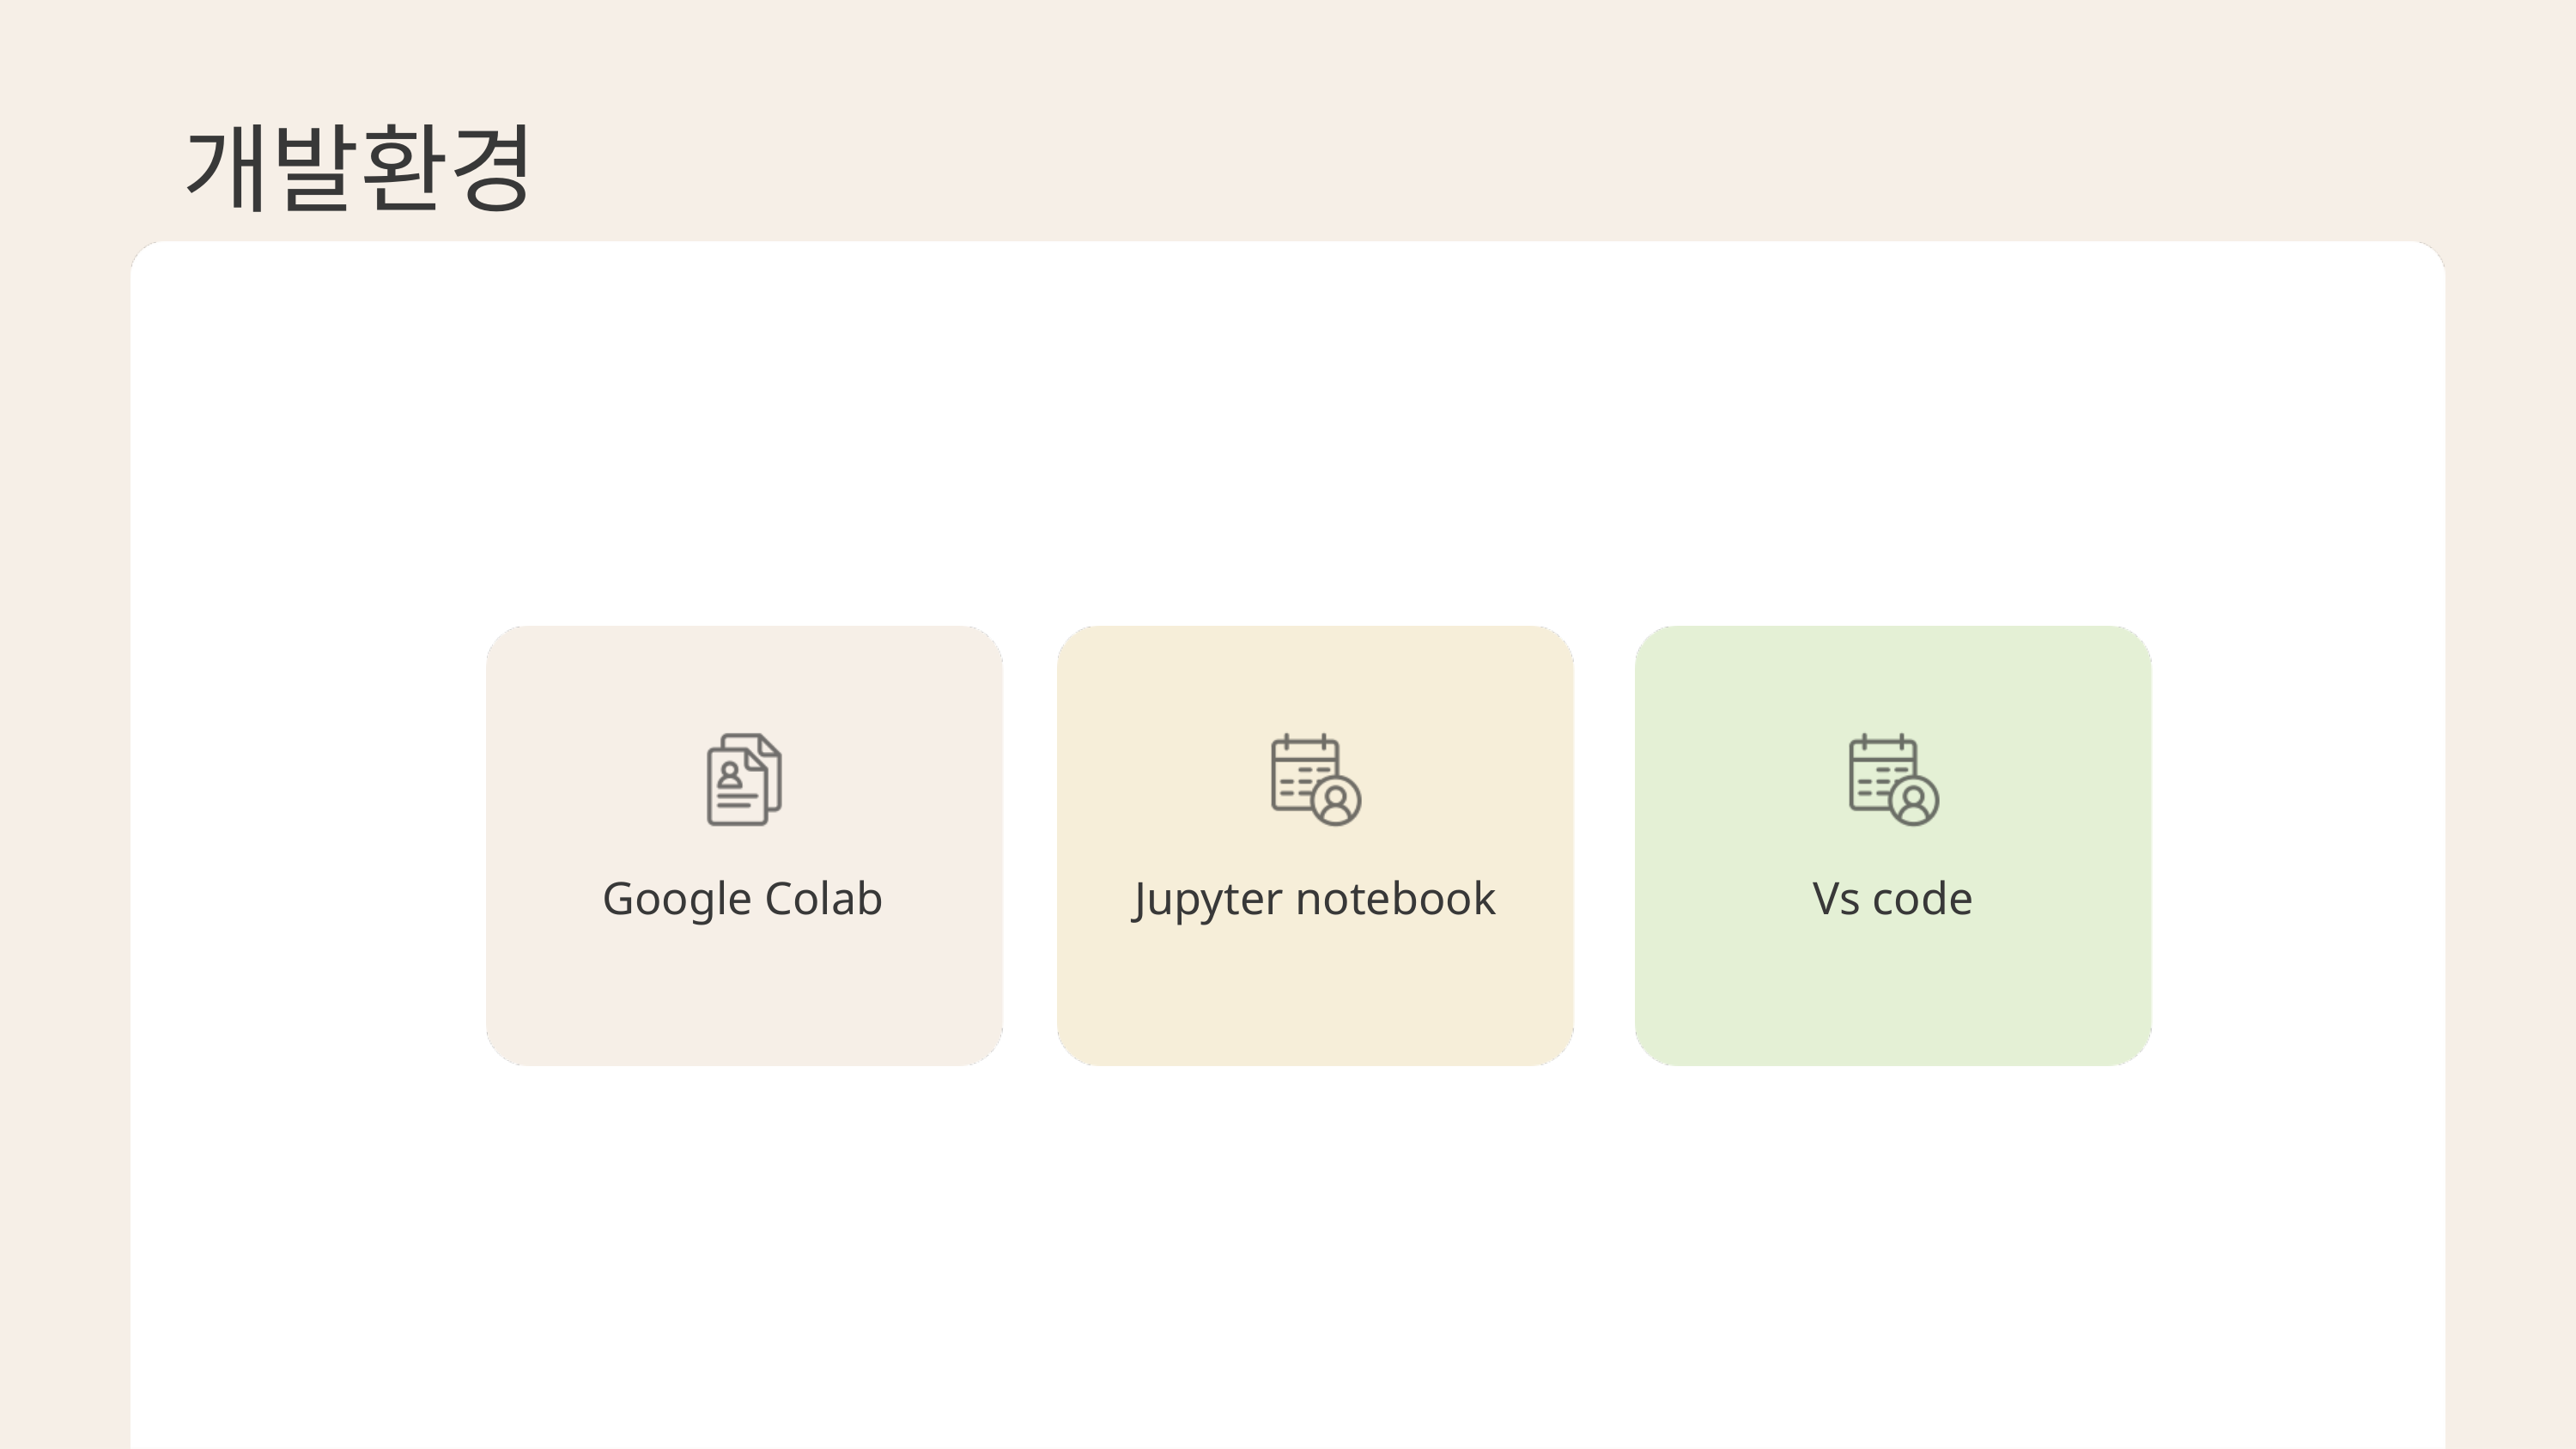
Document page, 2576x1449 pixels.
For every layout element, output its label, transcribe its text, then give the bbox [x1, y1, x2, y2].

picture [130, 241, 2446, 1449]
text_box 개발환경 [182, 103, 2464, 238]
